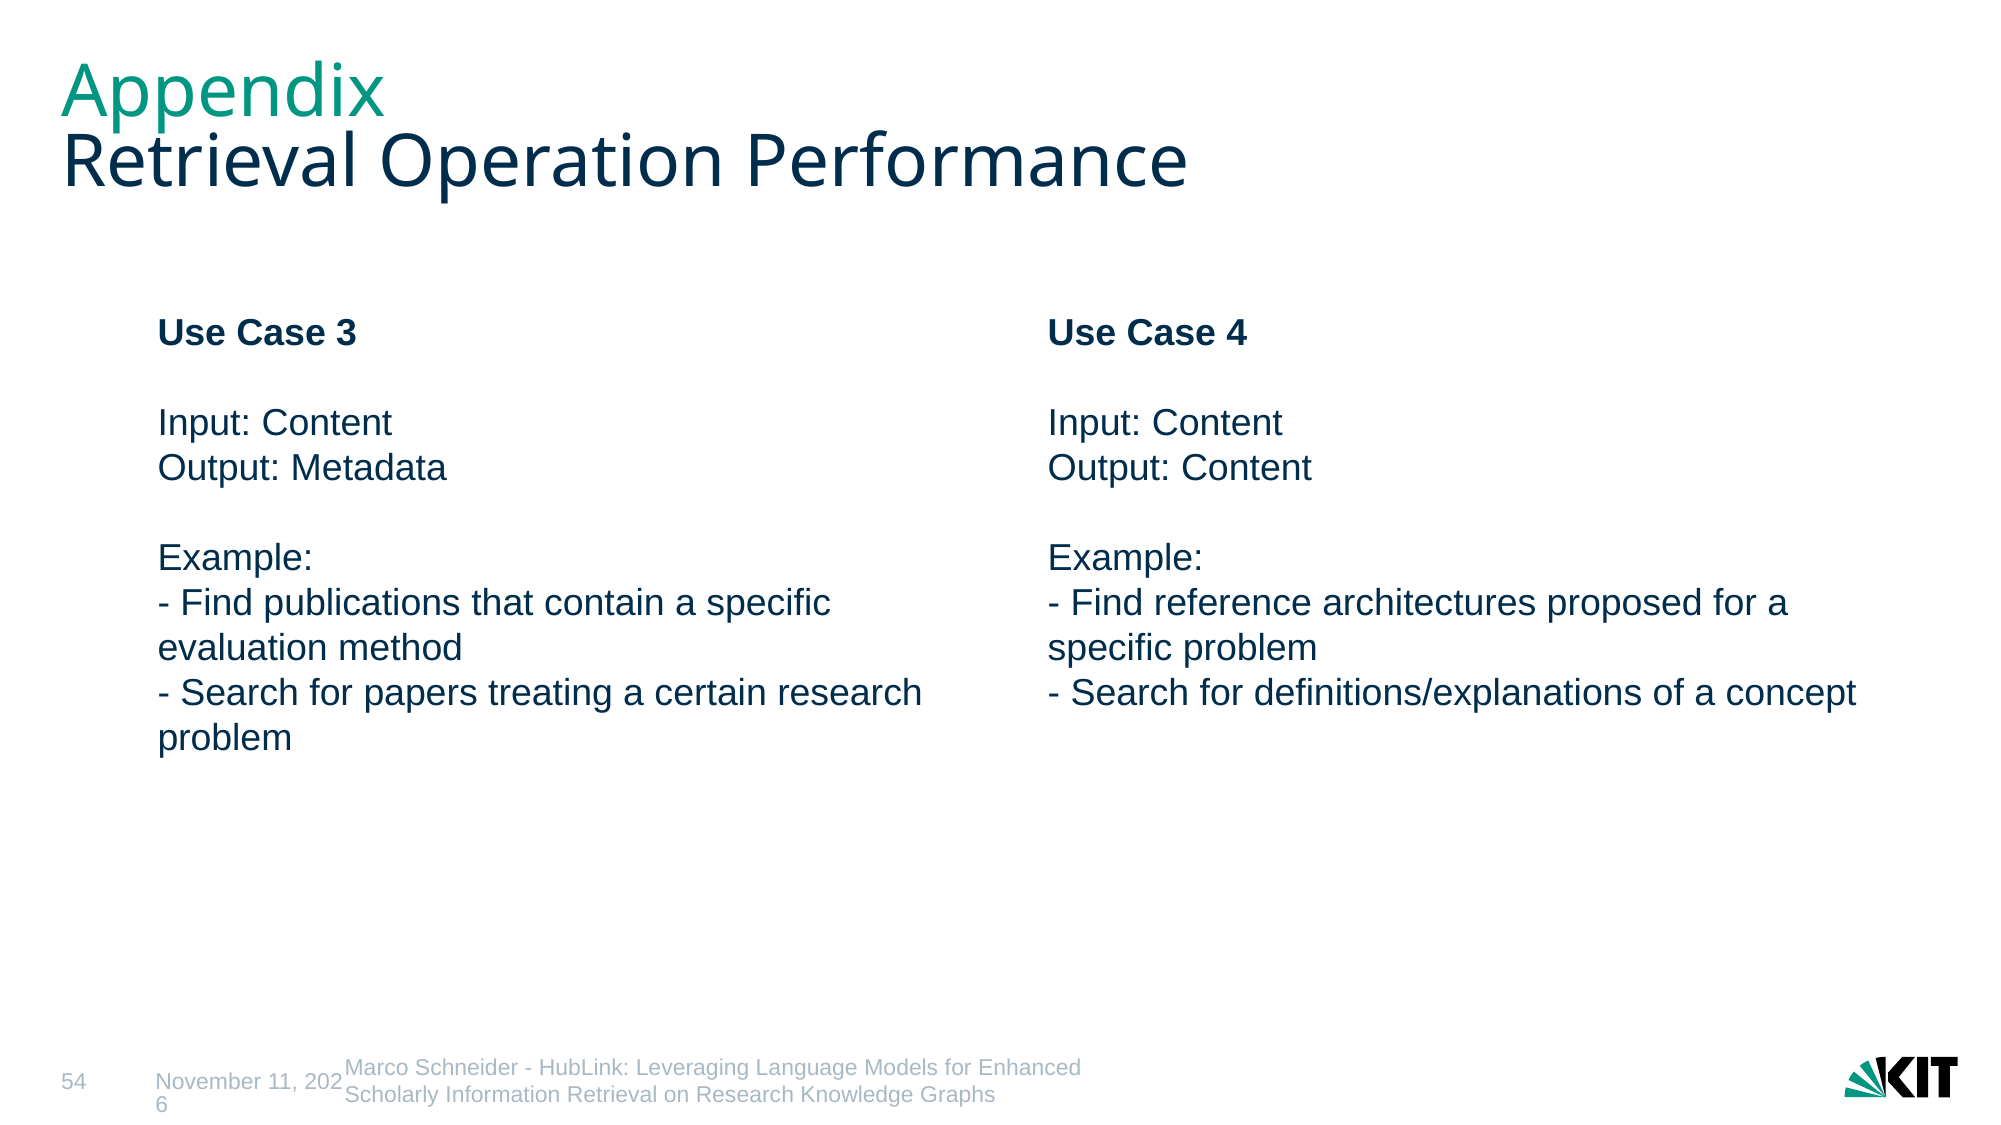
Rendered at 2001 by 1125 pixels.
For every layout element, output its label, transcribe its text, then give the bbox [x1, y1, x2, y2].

title Appendix Retrieval Operation Performance [60, 60, 1227, 226]
text_box Use Case 4 Input: Content Output: Content Example: - Find reference architectures proposed for a specific problem - Search for definitions/explanations of a concept [1032, 300, 1889, 721]
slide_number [156, 1029, 344, 1125]
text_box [1843, 1056, 1959, 1098]
text_box Use Case 3 Input: Content Output: Metadata Example: - Find publications that contain a specific evaluation method - Search for papers treating a certain research problem [142, 300, 1027, 766]
slide_number 54 [60, 1029, 156, 1125]
footer Marco Schneider - HubLink: Leveraging Language Models for Enhanced Scholarly Information Retrieval on Research Knowledge Graphs [344, 1029, 1107, 1125]
